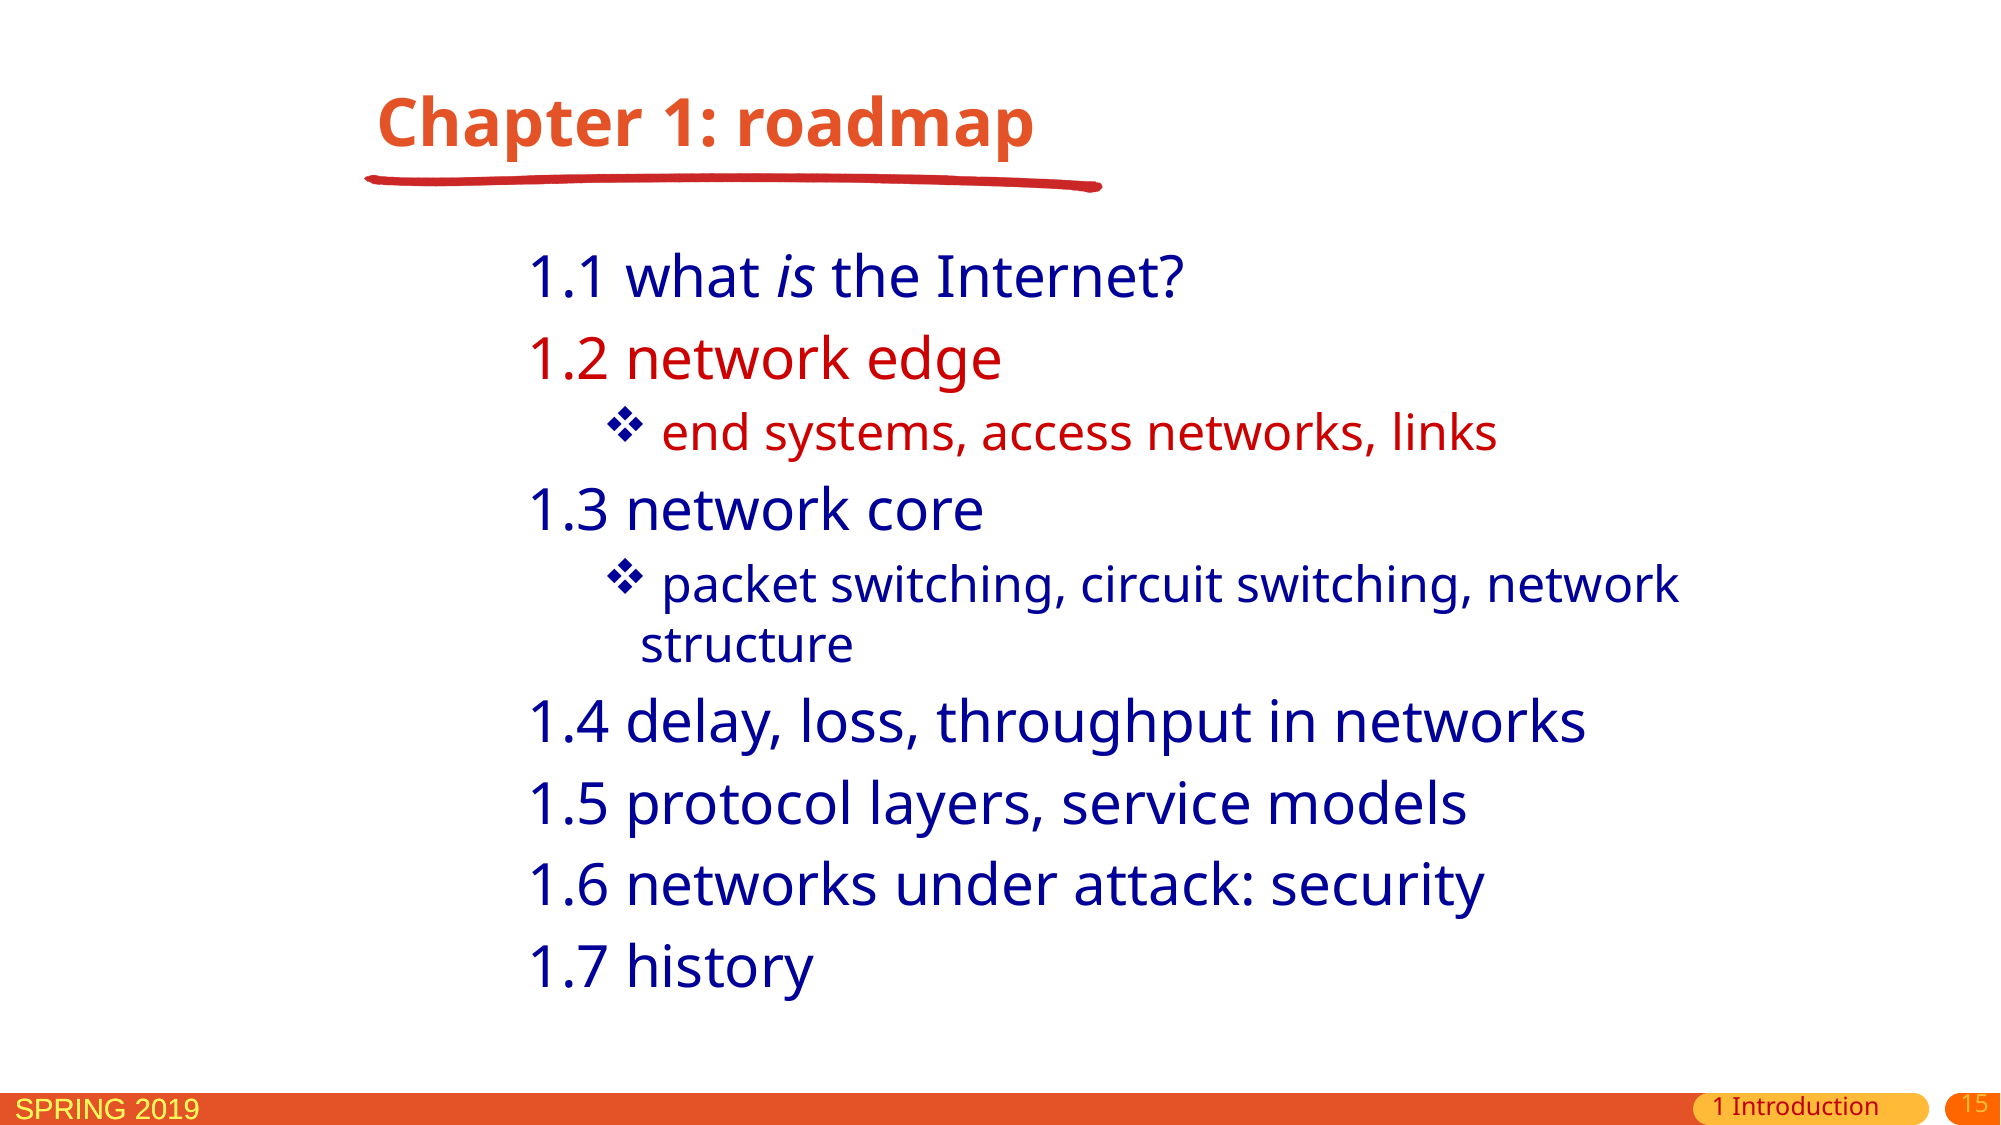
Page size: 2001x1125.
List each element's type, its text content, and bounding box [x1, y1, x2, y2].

picture [361, 168, 1112, 198]
footer 1 Introduction [1696, 1090, 1925, 1121]
list 1.1 what is the Internet? 1.2 network edge end systems, access networks, links 1.3 network core packet switching, circuit switching, network structure 1.4 delay, loss, throughput in networks 1.5 protocol layers, service models 1.6 networks under attack: security 1.7 history [438, 231, 1785, 995]
title Chapter 1: roadmap [361, 61, 2000, 180]
slide_number 15 [1944, 1090, 2000, 1125]
